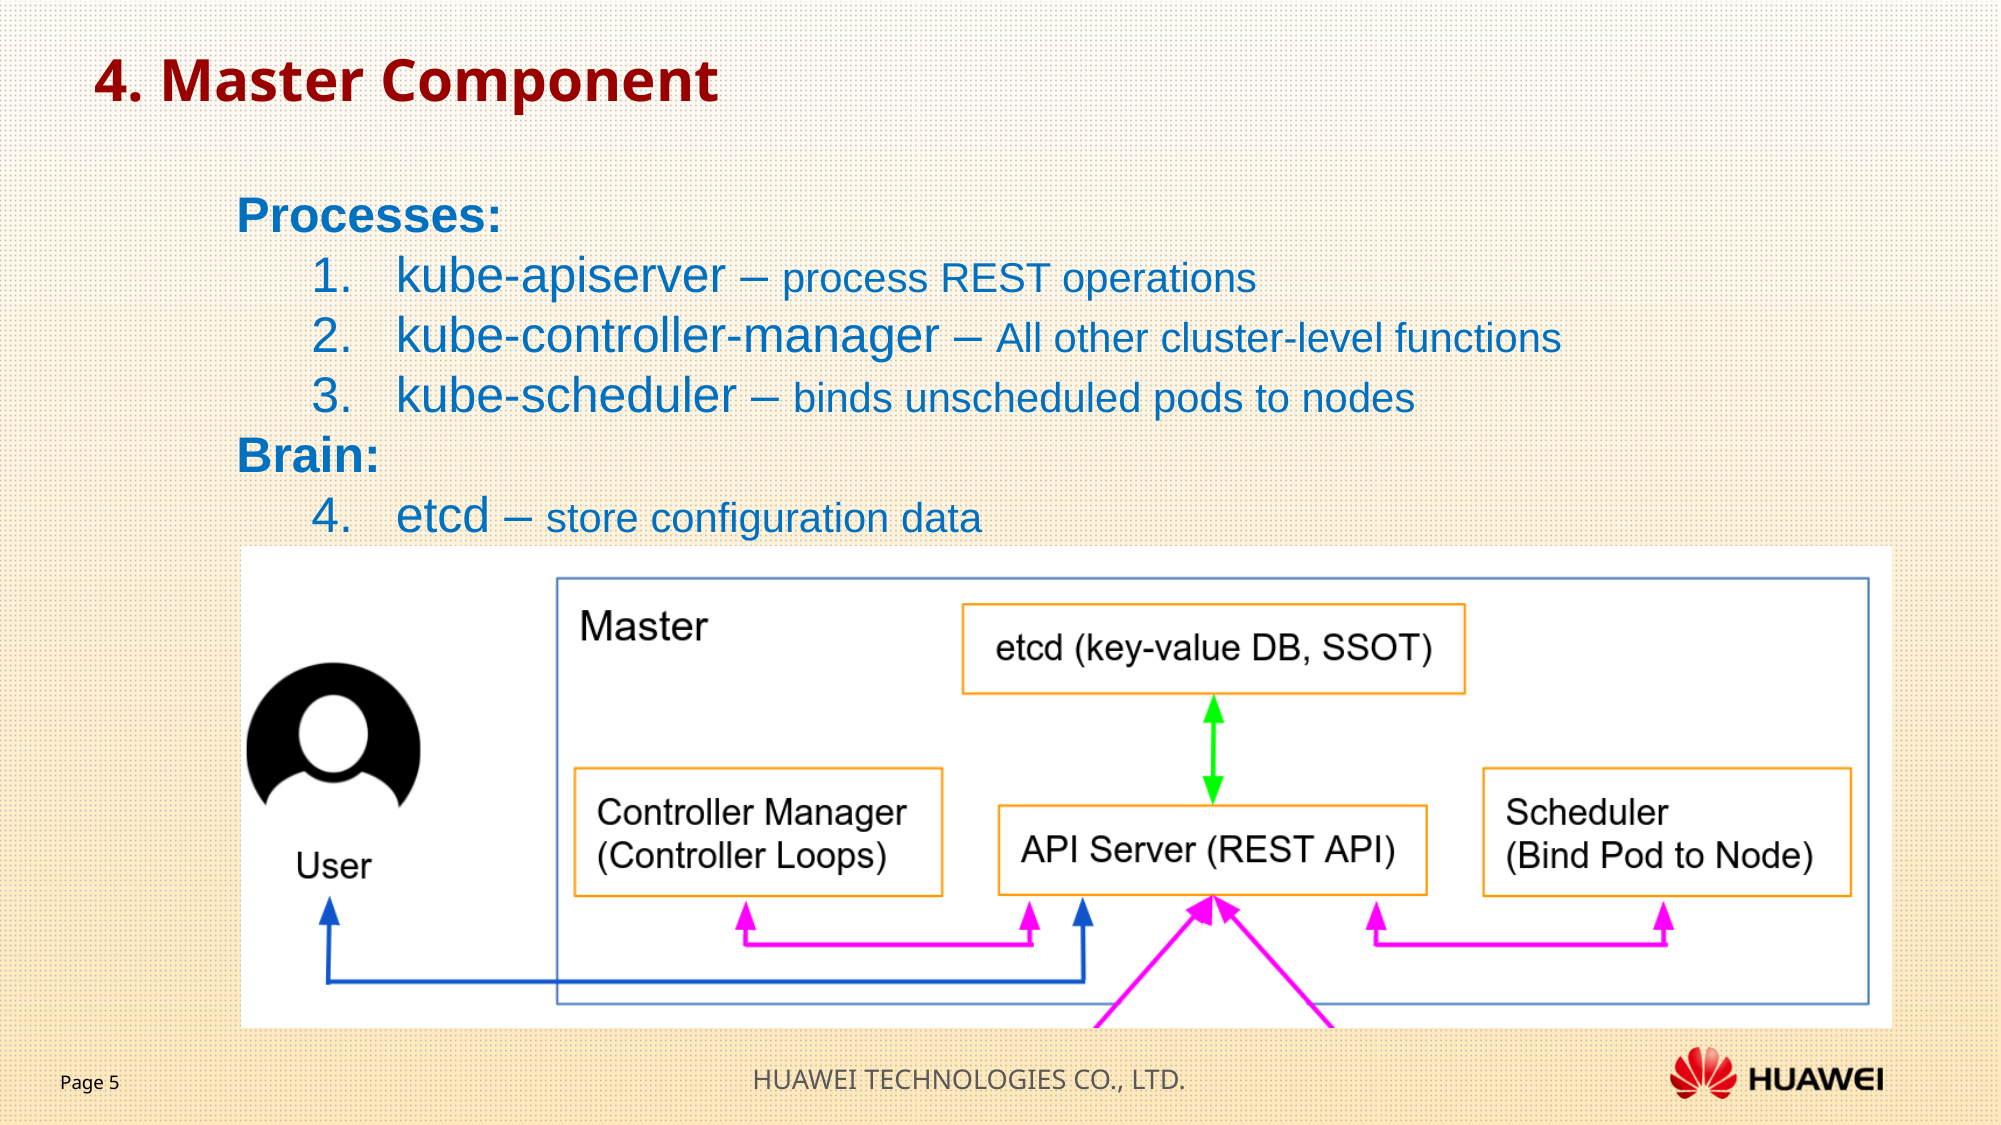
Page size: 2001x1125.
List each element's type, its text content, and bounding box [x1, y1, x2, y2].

text_box 4. Master Component [80, 35, 1785, 121]
picture [1670, 1047, 1883, 1099]
text_box Processes: kube-apiserver – process REST operations kube-controller-manager – All other cluster-level functions kube-scheduler – binds unscheduled pods to nodes Brain: etcd – store configuration data [221, 174, 1785, 770]
picture [241, 546, 1892, 1028]
